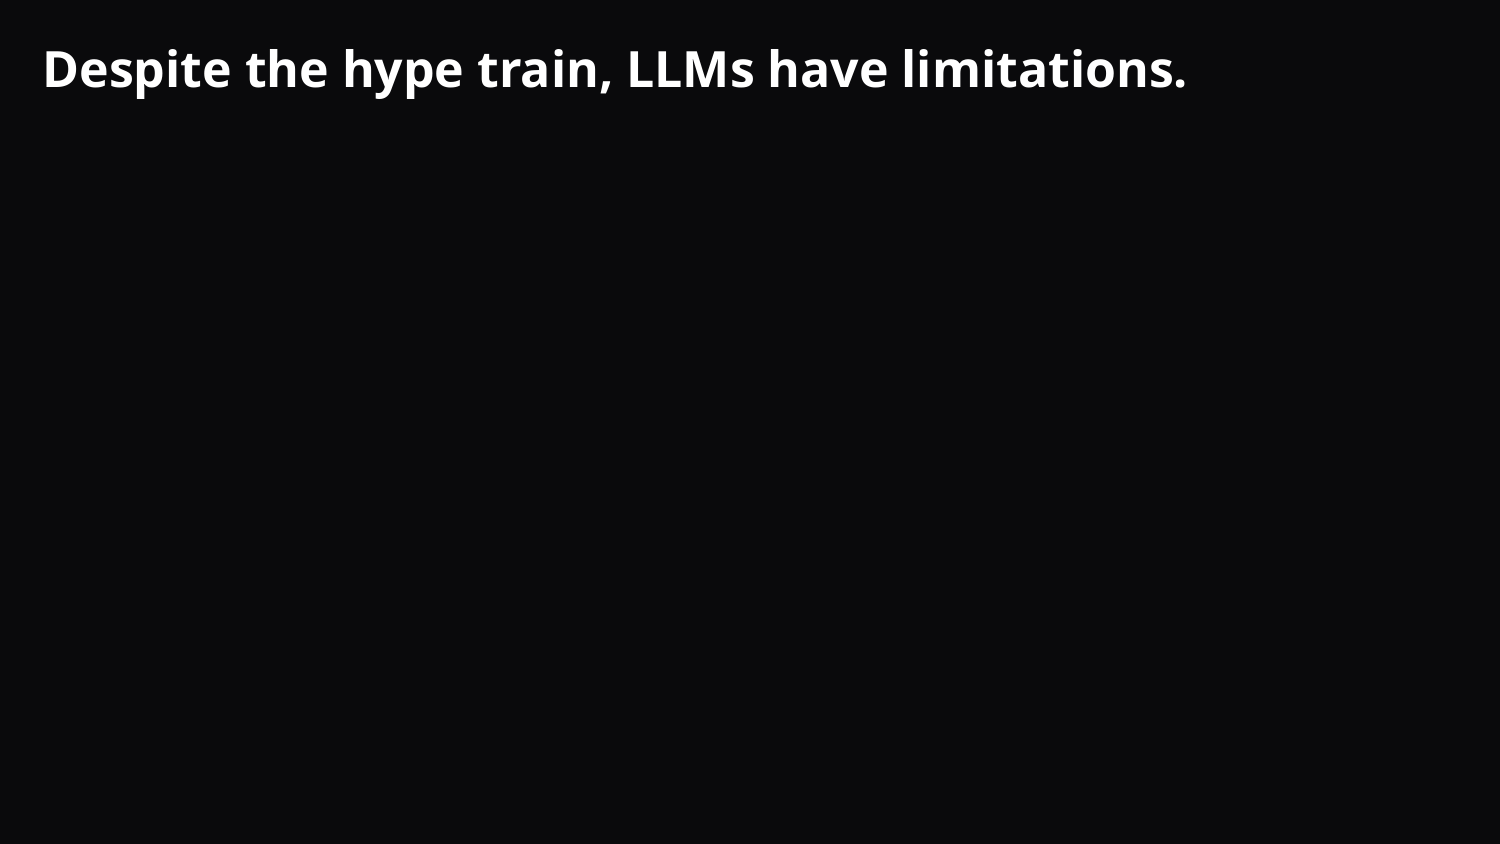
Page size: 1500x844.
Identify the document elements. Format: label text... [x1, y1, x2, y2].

title Despite the hype train, LLMs have limitations. [36, 21, 1299, 121]
